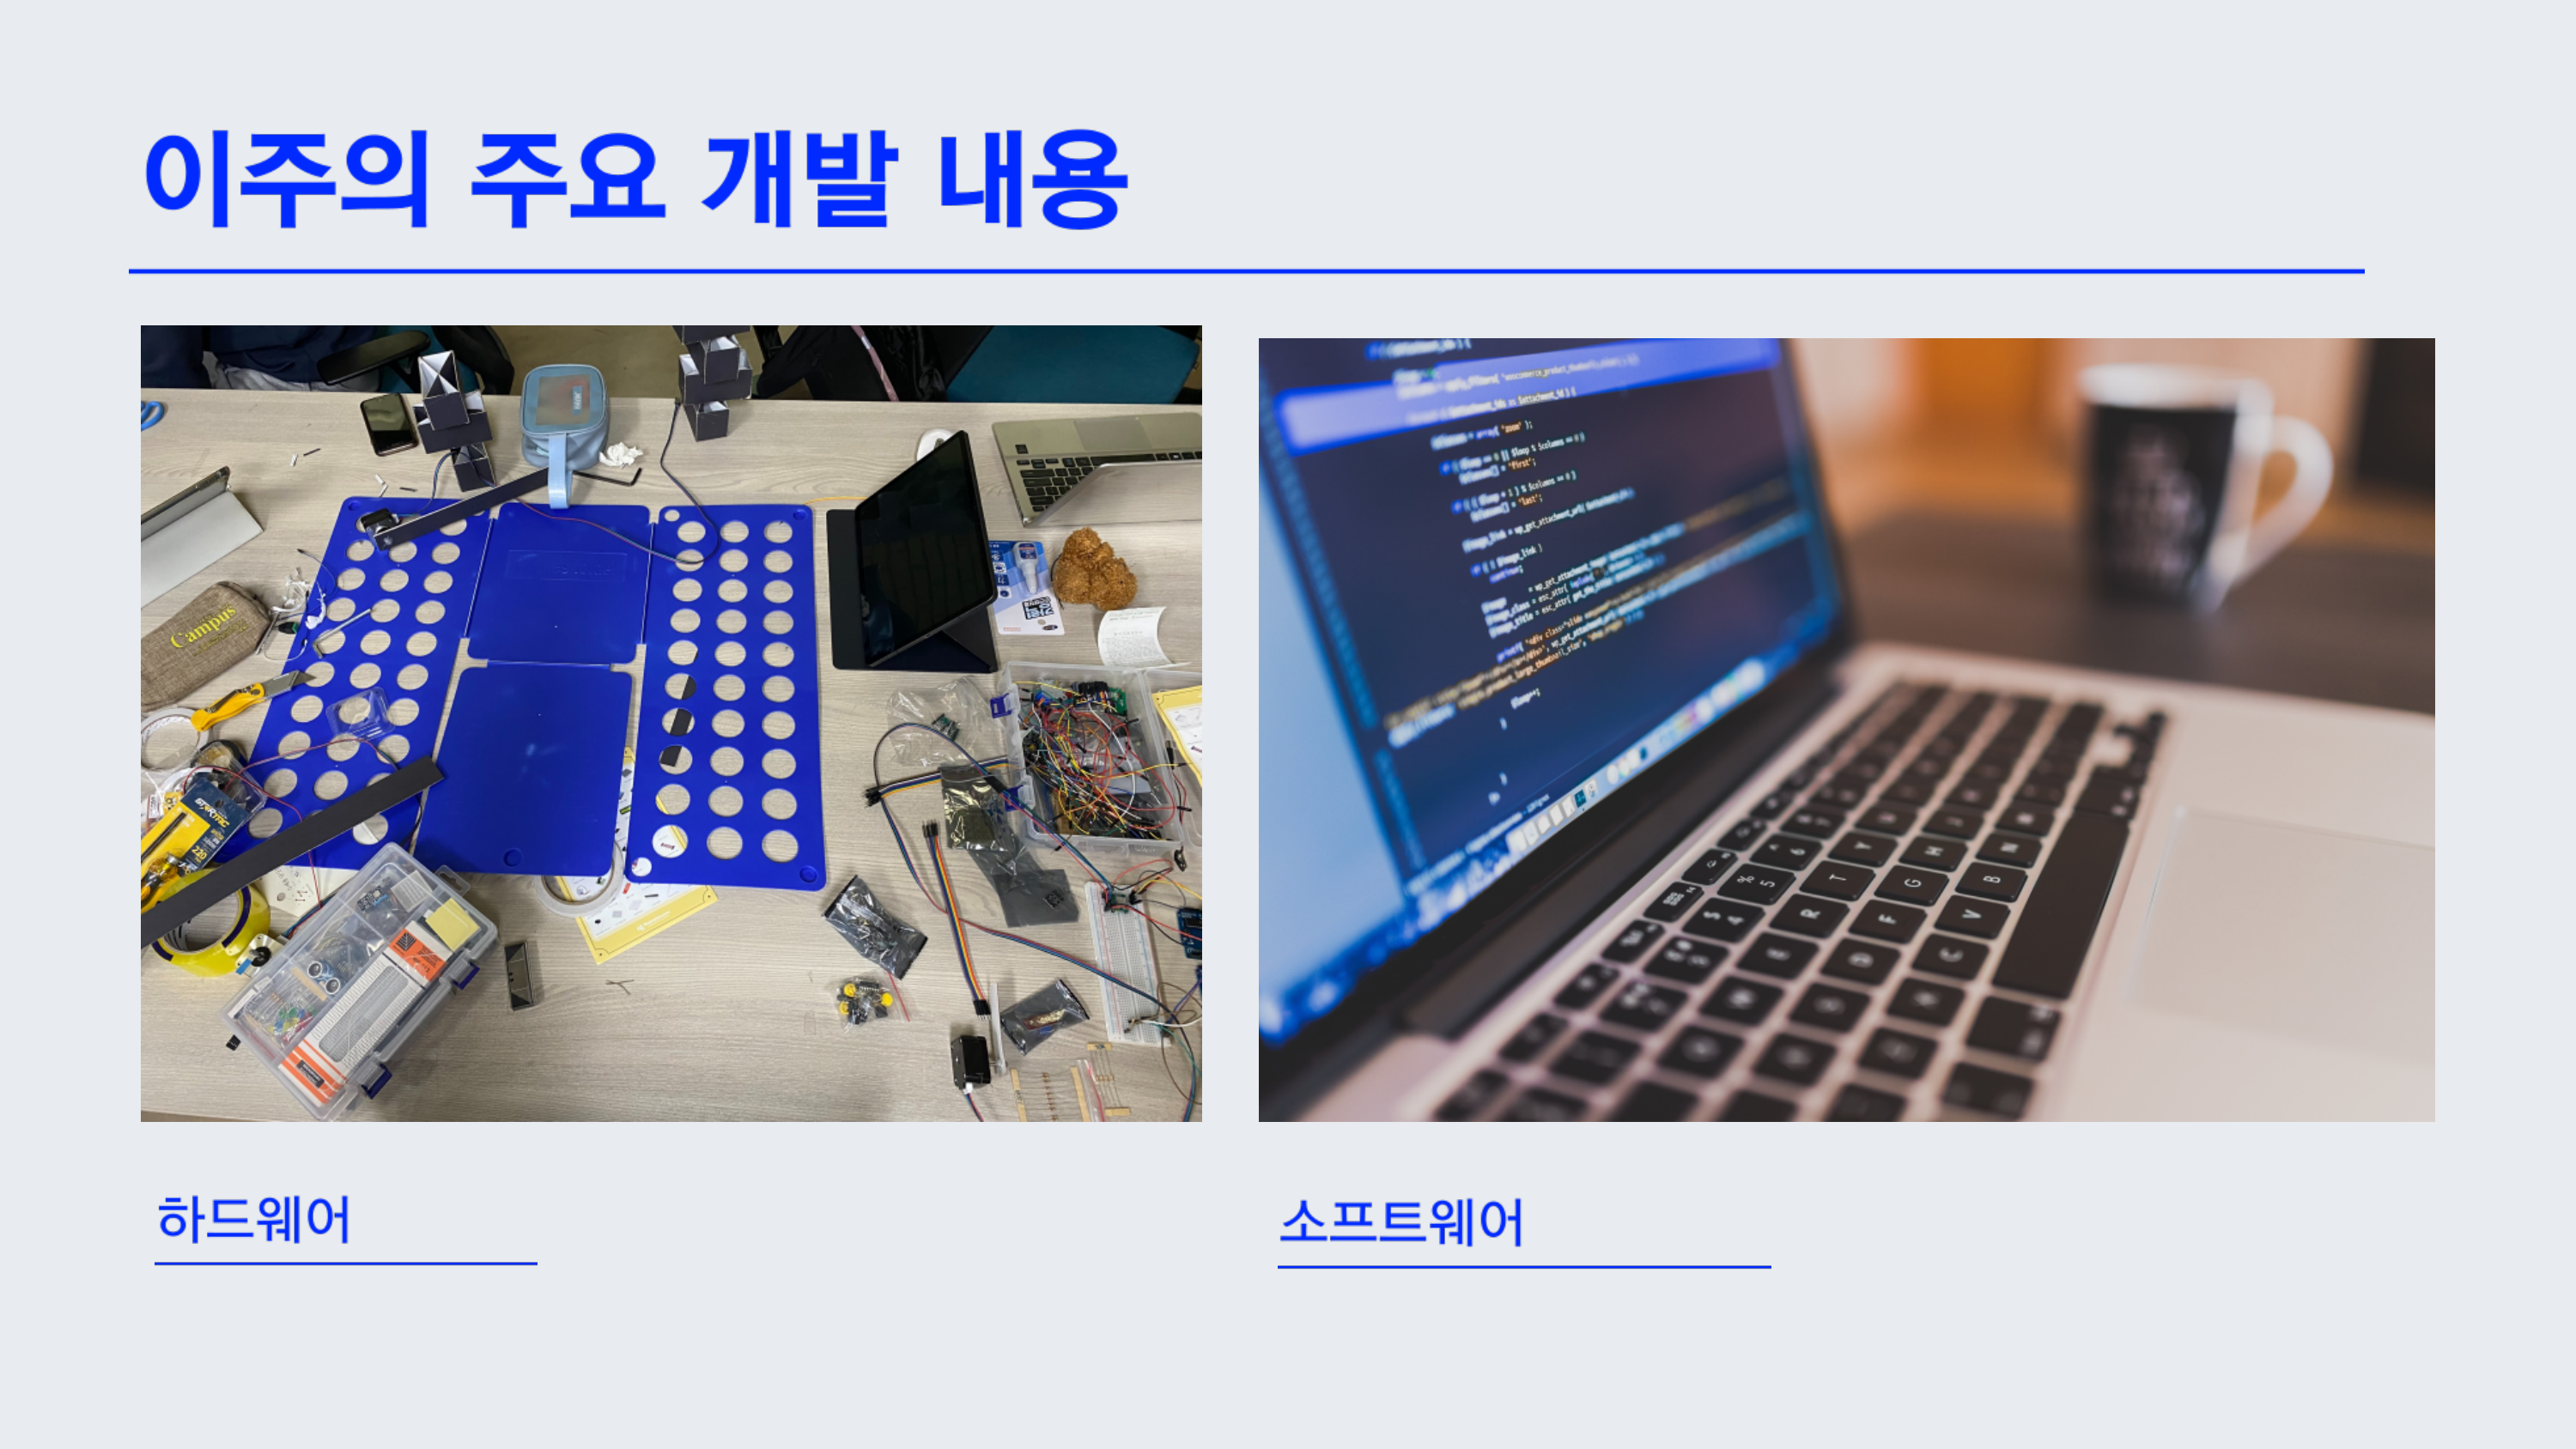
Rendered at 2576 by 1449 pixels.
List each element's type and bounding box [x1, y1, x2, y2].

text_box [1259, 338, 2435, 1122]
text_box [128, 262, 2366, 281]
text_box [141, 325, 1203, 1122]
text_box [1277, 1261, 1771, 1273]
text_box [155, 1258, 538, 1270]
picture [139, 1155, 402, 1304]
picture [1263, 1170, 1576, 1312]
picture [101, 54, 1250, 352]
